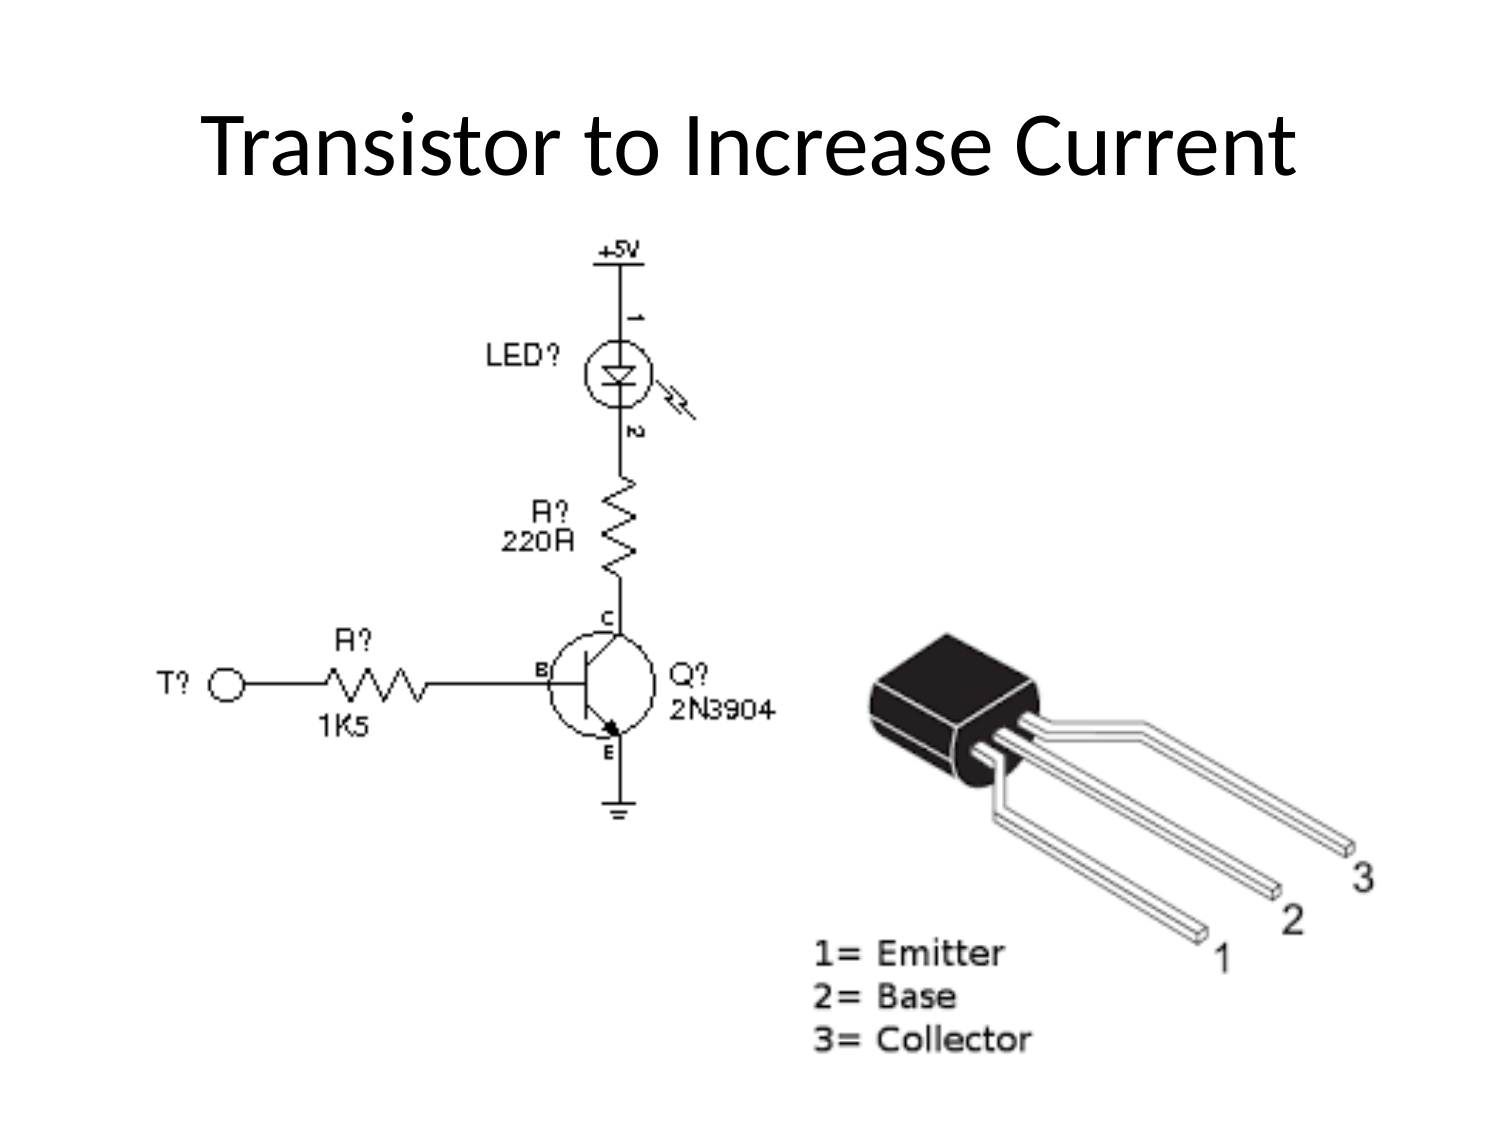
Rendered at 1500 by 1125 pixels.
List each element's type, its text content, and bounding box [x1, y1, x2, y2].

picture [761, 506, 1451, 1088]
title Transistor to Increase Current [75, 45, 1425, 233]
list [74, 187, 845, 901]
